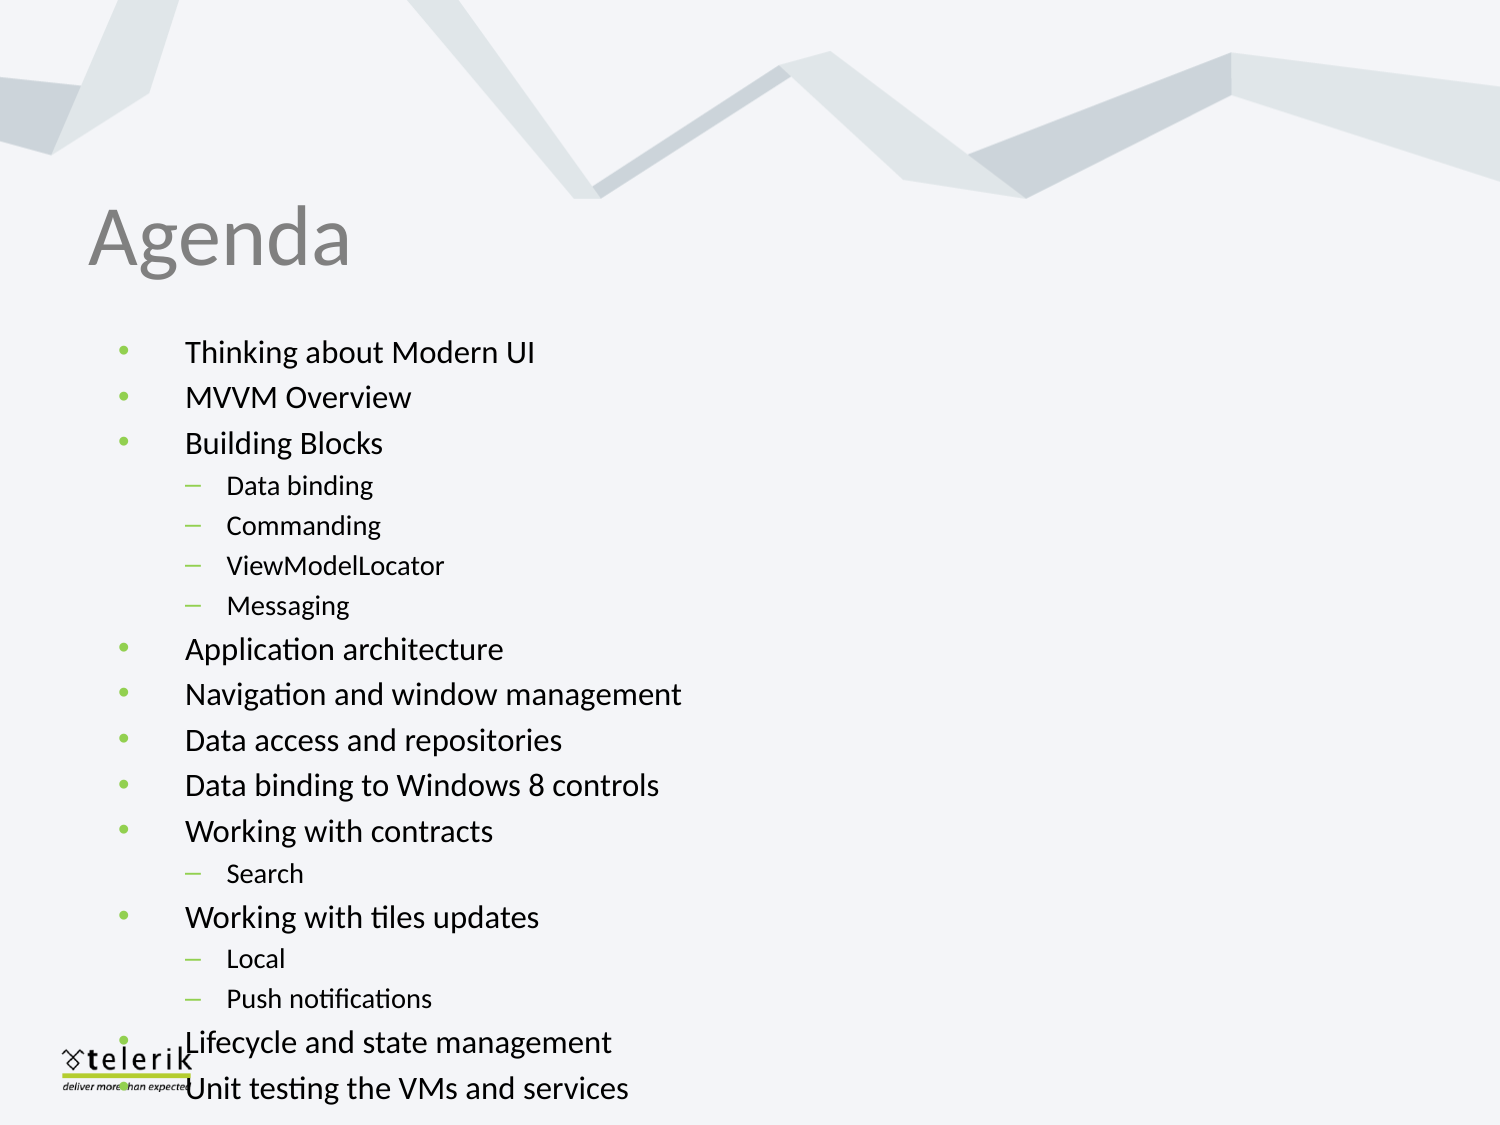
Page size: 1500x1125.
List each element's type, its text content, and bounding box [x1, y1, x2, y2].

title Agenda [73, 171, 1424, 291]
list Thinking about Modern UI MVVM Overview Building Blocks Data binding Commanding ViewModelLocator Messaging Application architecture Navigation and window management Data access and repositories Data binding to Windows 8 controls Working with contracts Search Working with tiles updates Local Push notifications Lifecycle and state management Unit testing the VMs and services [103, 323, 1397, 1125]
picture [0, 0, 1500, 260]
picture [61, 1046, 103, 1092]
